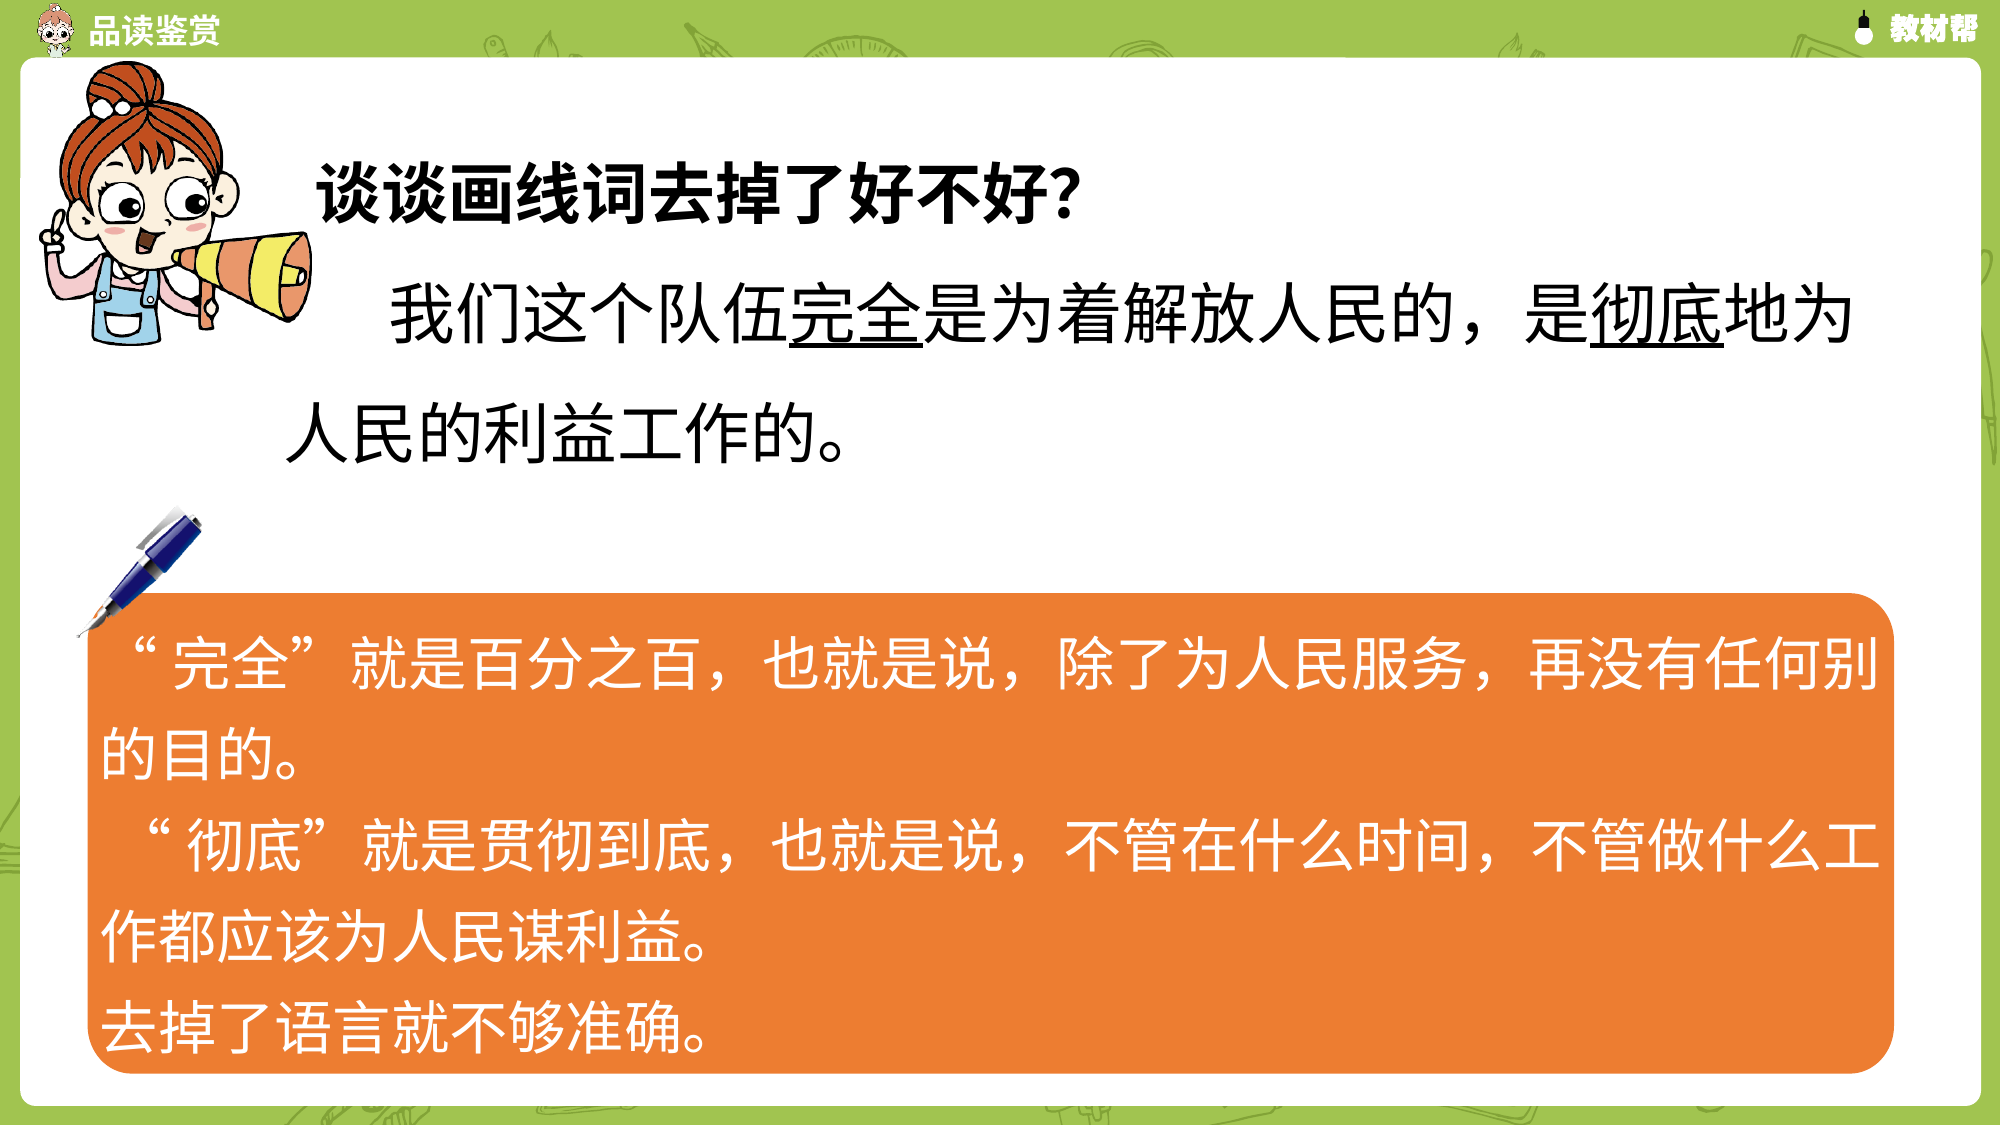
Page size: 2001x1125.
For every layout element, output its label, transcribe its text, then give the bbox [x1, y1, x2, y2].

text_box 谈谈画线词去掉了好不好？ 我们这个队伍完全是为着解放人民的，是彻底地为人民的利益工作的。 [268, 104, 1906, 629]
picture [39, 61, 312, 346]
picture [76, 505, 202, 638]
text_box “完全”就是百分之百，也就是说，除了为人民服务，再没有任何别的目的。 “彻底”就是贯彻到底，也就是说，不管在什么时间，不管做什么工作都应该为人民谋利益。 去掉了语言就不够准确。 [87, 593, 1895, 1074]
picture [36, 1, 75, 58]
